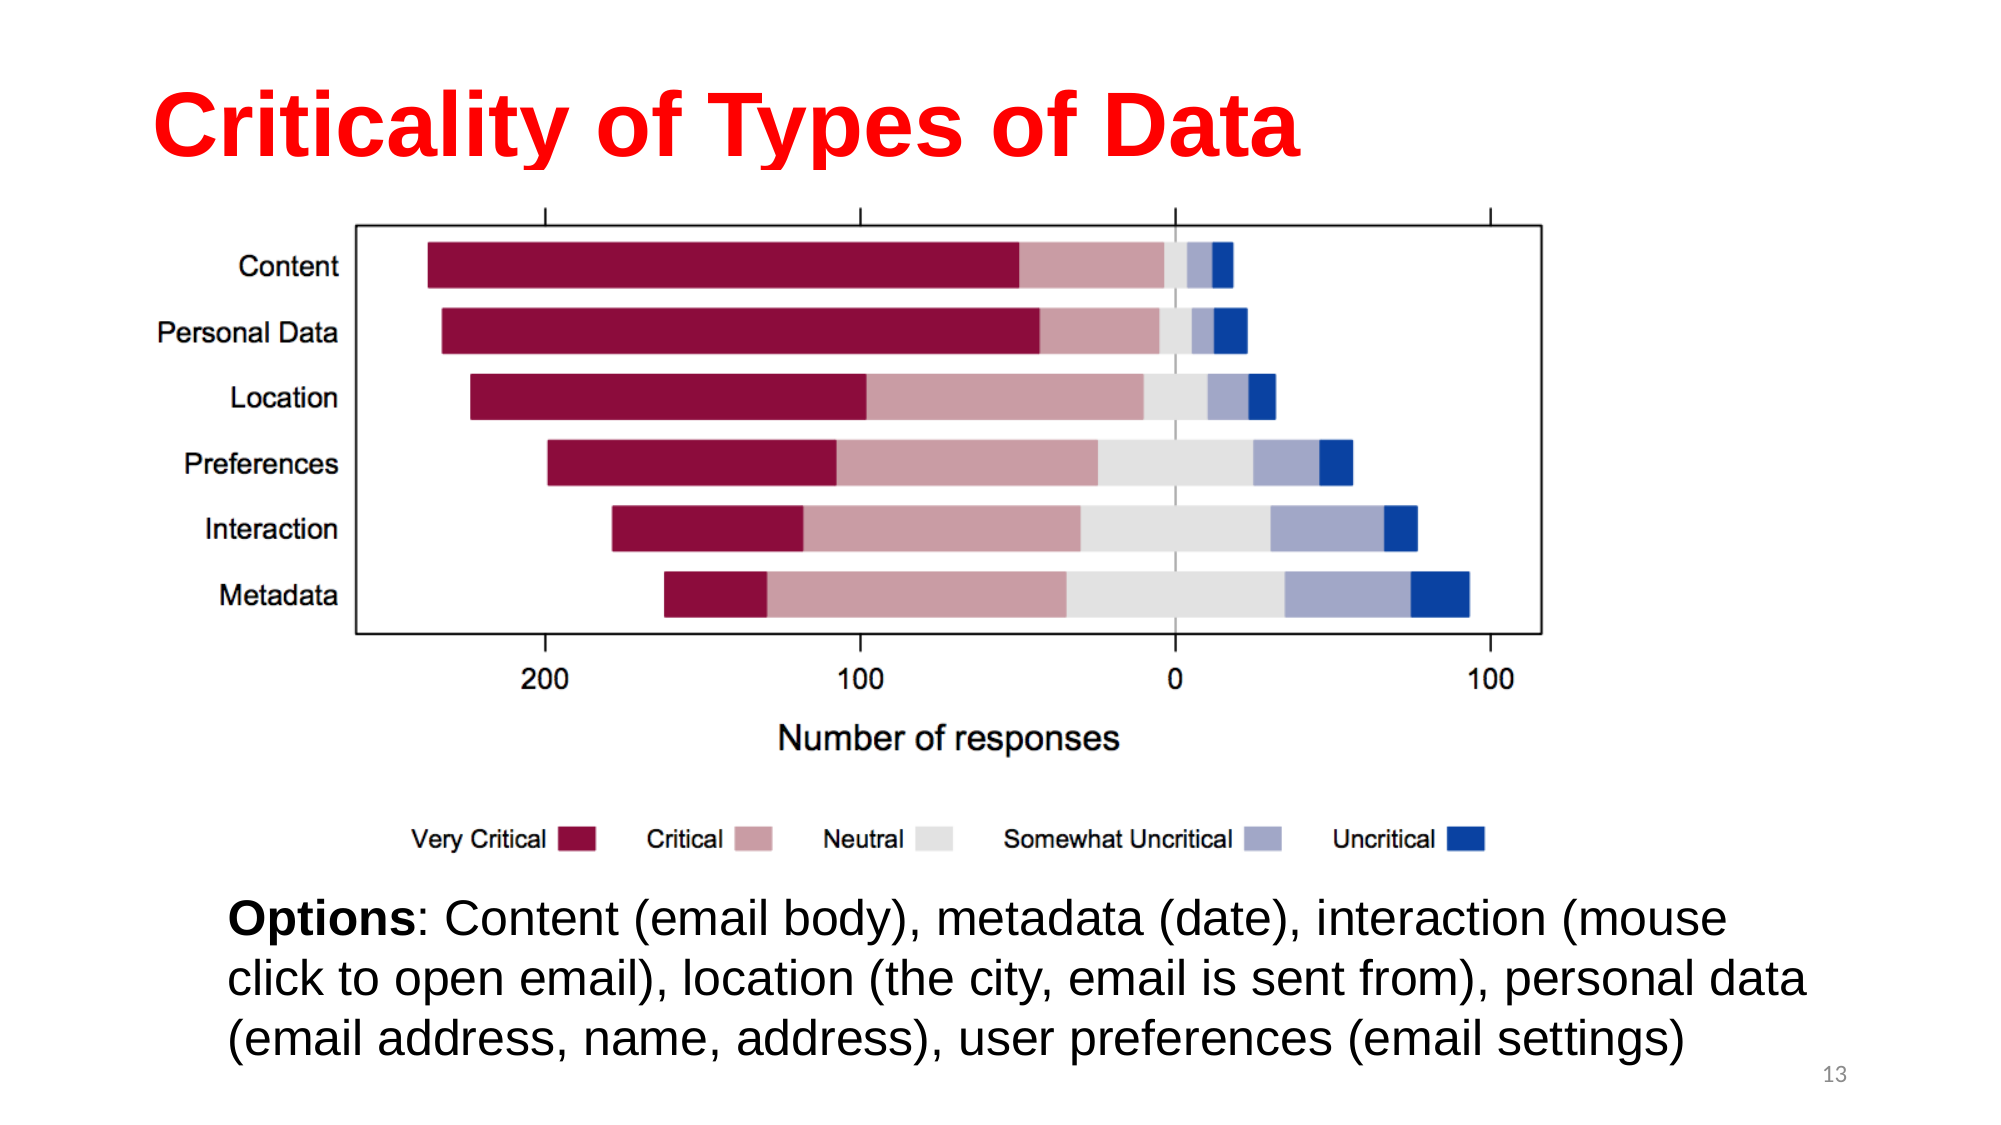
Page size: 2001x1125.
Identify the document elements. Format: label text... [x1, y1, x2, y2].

slide_number 13 [1412, 1042, 1863, 1103]
picture [154, 170, 1562, 878]
title Criticality of Types of Data [137, 17, 1863, 235]
text_box Options: Content (email body), metadata (date), interaction (mouse click to open email), location (the city, email is sent from), personal data (email address, name, address), user preferences (email settings) [212, 877, 1841, 1073]
